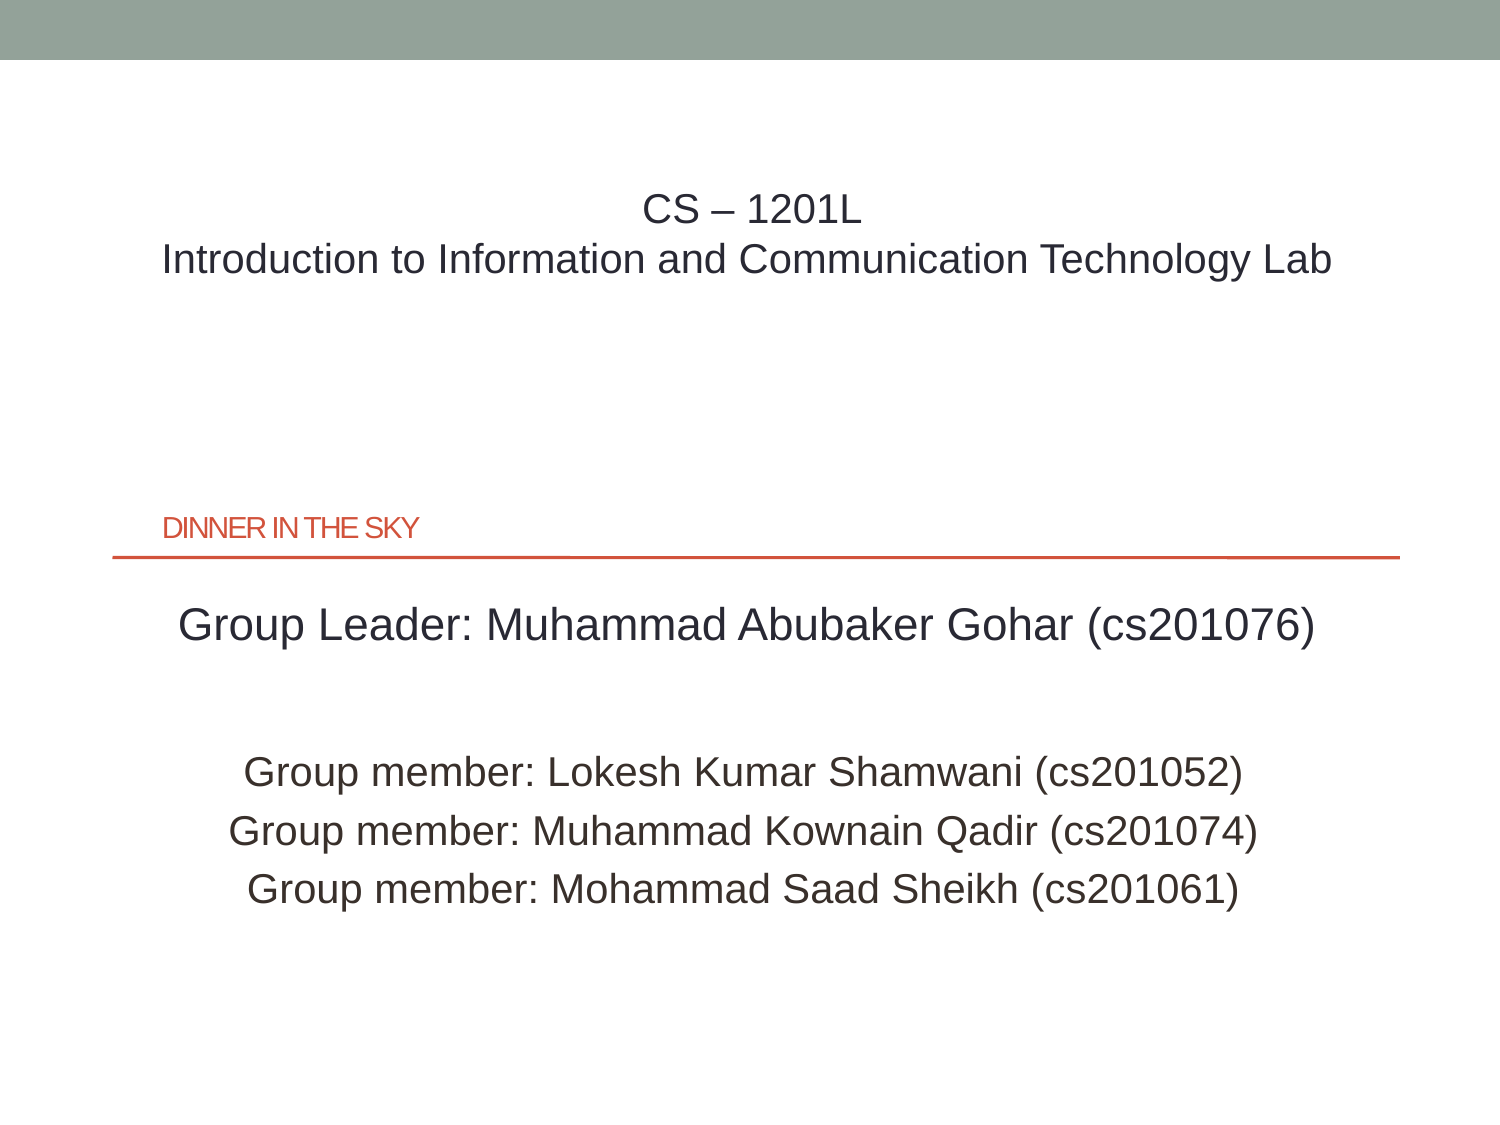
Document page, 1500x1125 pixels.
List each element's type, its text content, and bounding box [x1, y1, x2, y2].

text_box Group Leader: Muhammad Abubaker Gohar (cs201076) [162, 587, 1332, 657]
title Dinner In The Sky [106, 311, 1382, 553]
subtitle Group member: Lokesh Kumar Shamwani (cs201052) Group member: Muhammad Kownain Qadir (cs201074) Group member: Mohammad Saad Sheikh (cs201061) [162, 737, 1325, 1088]
text_box CS – 1201L Introduction to Information and Communication Technology Lab [108, 174, 1386, 335]
